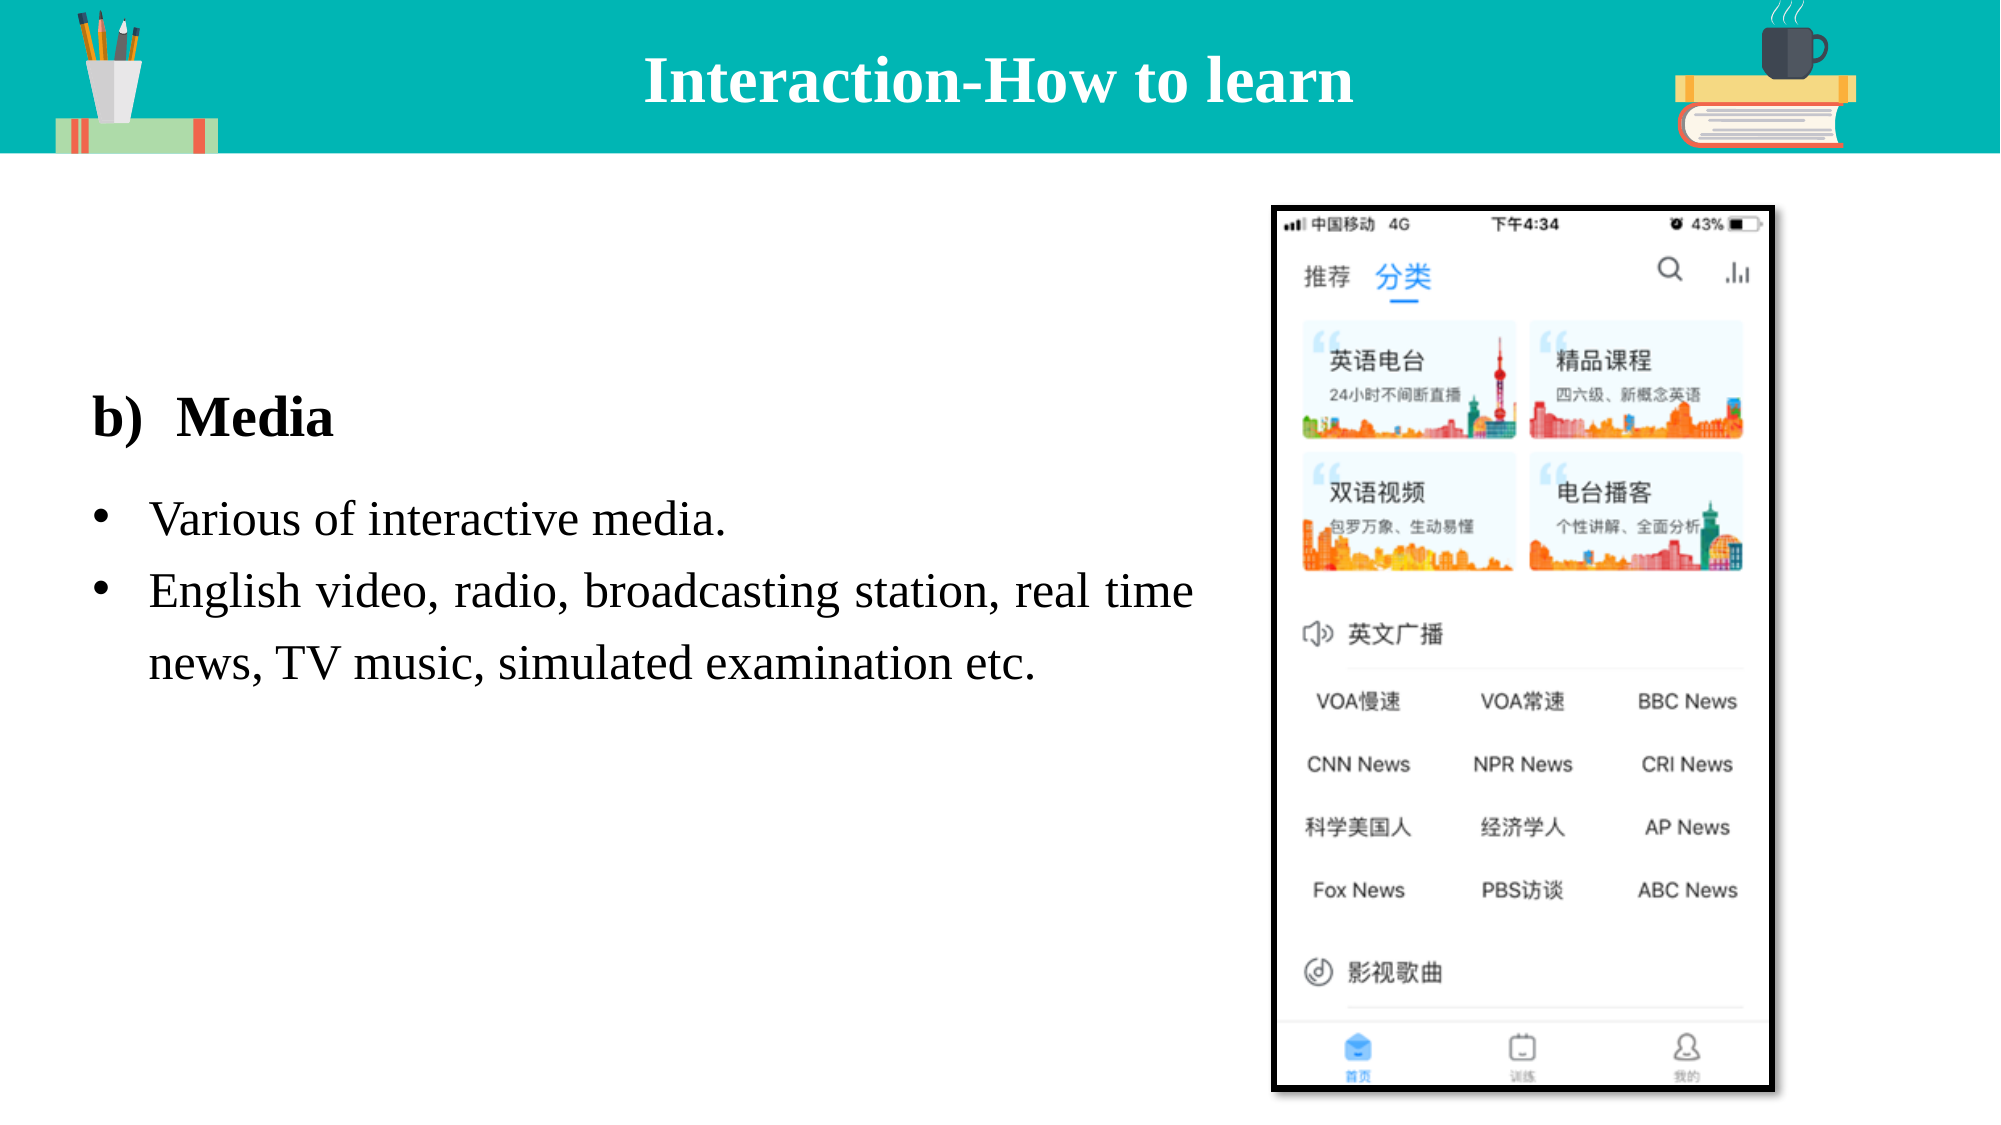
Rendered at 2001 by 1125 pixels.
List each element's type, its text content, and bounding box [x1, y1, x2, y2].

text_box Media Various of interactive media. English video, radio, broadcasting station, real time news, TV music, simulated examination etc. [77, 357, 1210, 697]
text_box [0, 0, 2000, 154]
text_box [1675, 0, 1857, 148]
picture [1277, 211, 1770, 1086]
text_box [55, 10, 218, 154]
text_box Interaction-How to learn [628, 28, 1372, 124]
